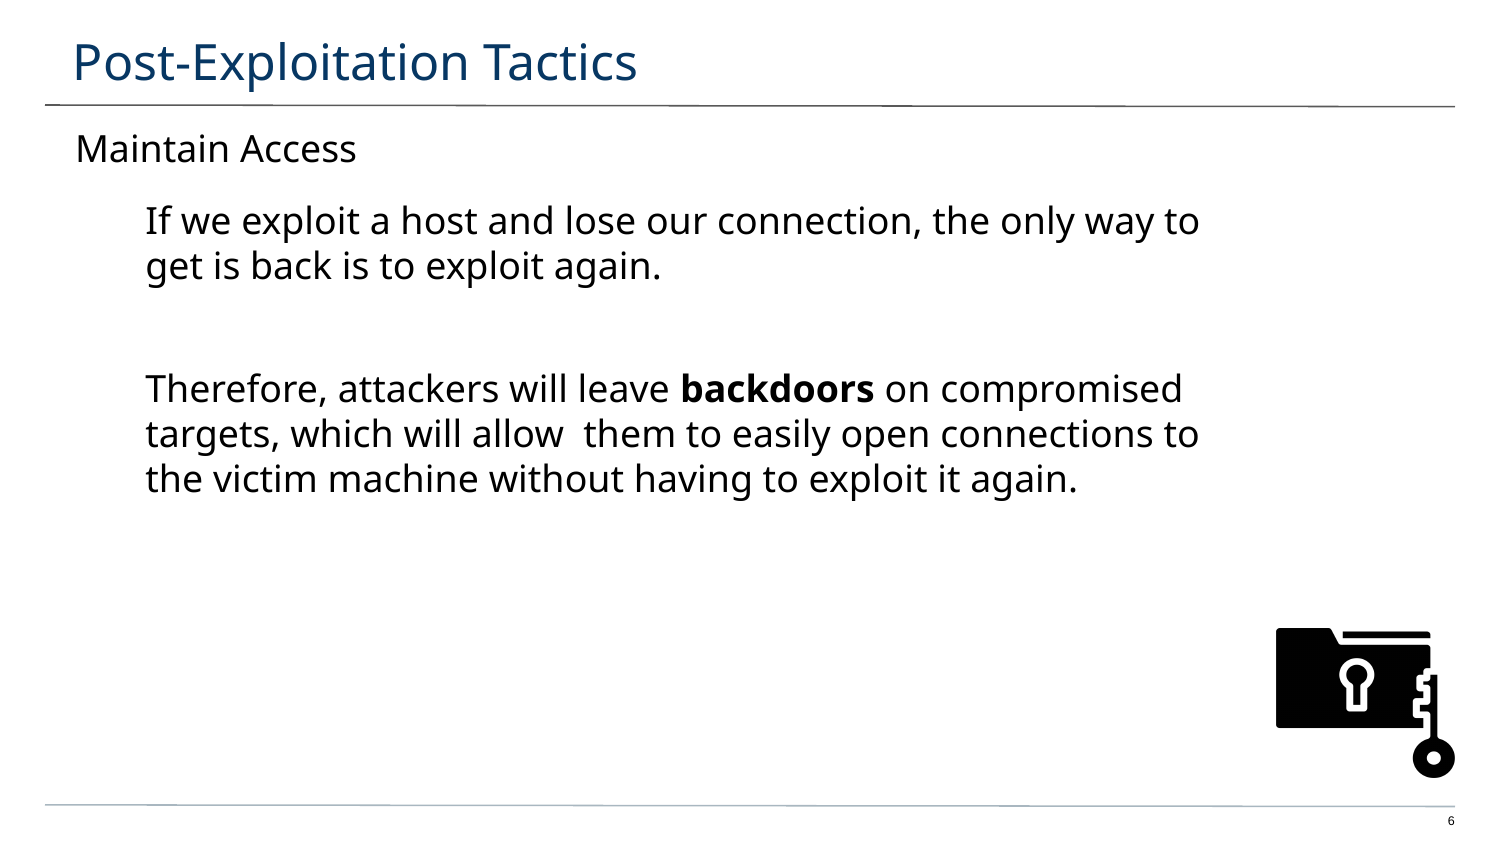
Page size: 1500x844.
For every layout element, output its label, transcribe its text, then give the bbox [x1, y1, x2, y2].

list If we exploit a host and lose our connection, the only way to get is back is to exploit again. Therefore, attackers will leave backdoors on compromised targets, which will allow them to easily open connections to the victim machine without having to exploit it again. [70, 197, 1328, 786]
picture [1276, 628, 1456, 778]
title Post-Exploitation Tactics [0, 0, 1500, 88]
slide_number ‹#› [1412, 813, 1455, 831]
subtitle Maintain Access [0, 109, 1349, 170]
